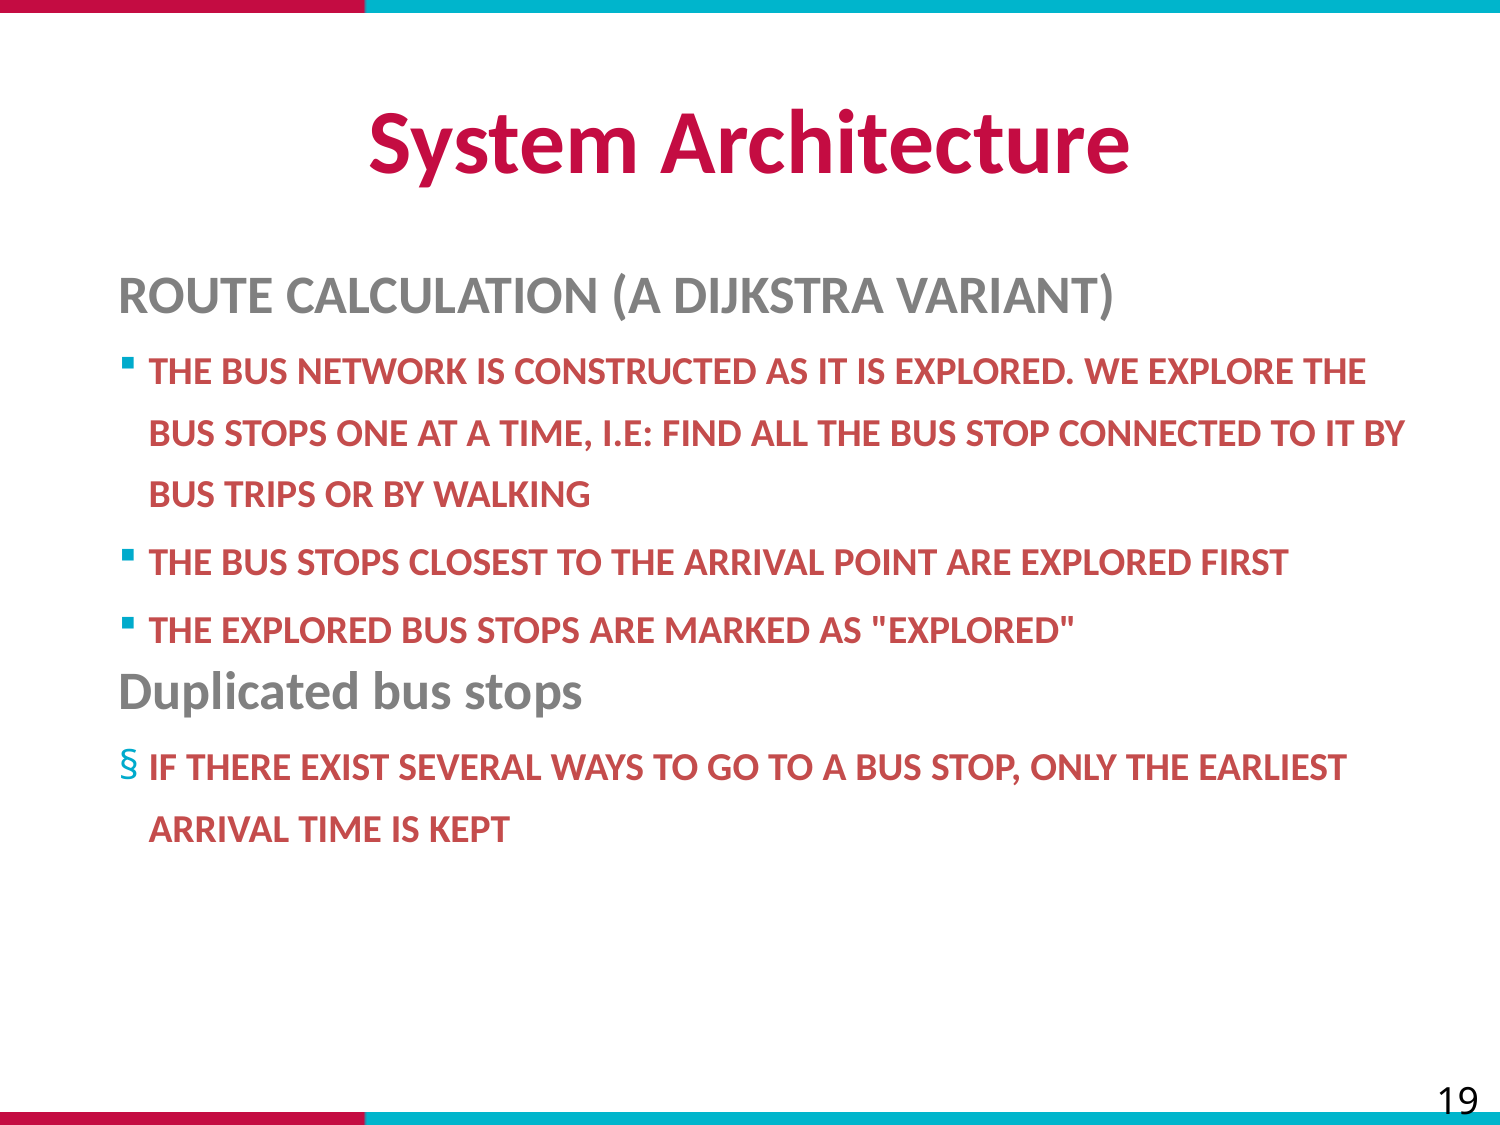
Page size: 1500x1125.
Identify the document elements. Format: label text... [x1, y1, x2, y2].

picture [0, 1112, 1415, 1125]
picture [0, 0, 1500, 13]
list Route calculation (A Dijkstra variant) The bus network is constructed as it is explored. We explore the bus stops one at a time, i.e: find all the bus stop connected to it by bus trips or by walking The bus stops closest to the arrival point are explored first The explored bus stops are marked as "explored" Duplicated bus stops If there exist several ways to go to a bus stop, only the earliest arrival time is kept [103, 232, 1424, 974]
text_box 19 [1415, 1079, 1500, 1125]
title System Architecture [236, 43, 1265, 231]
